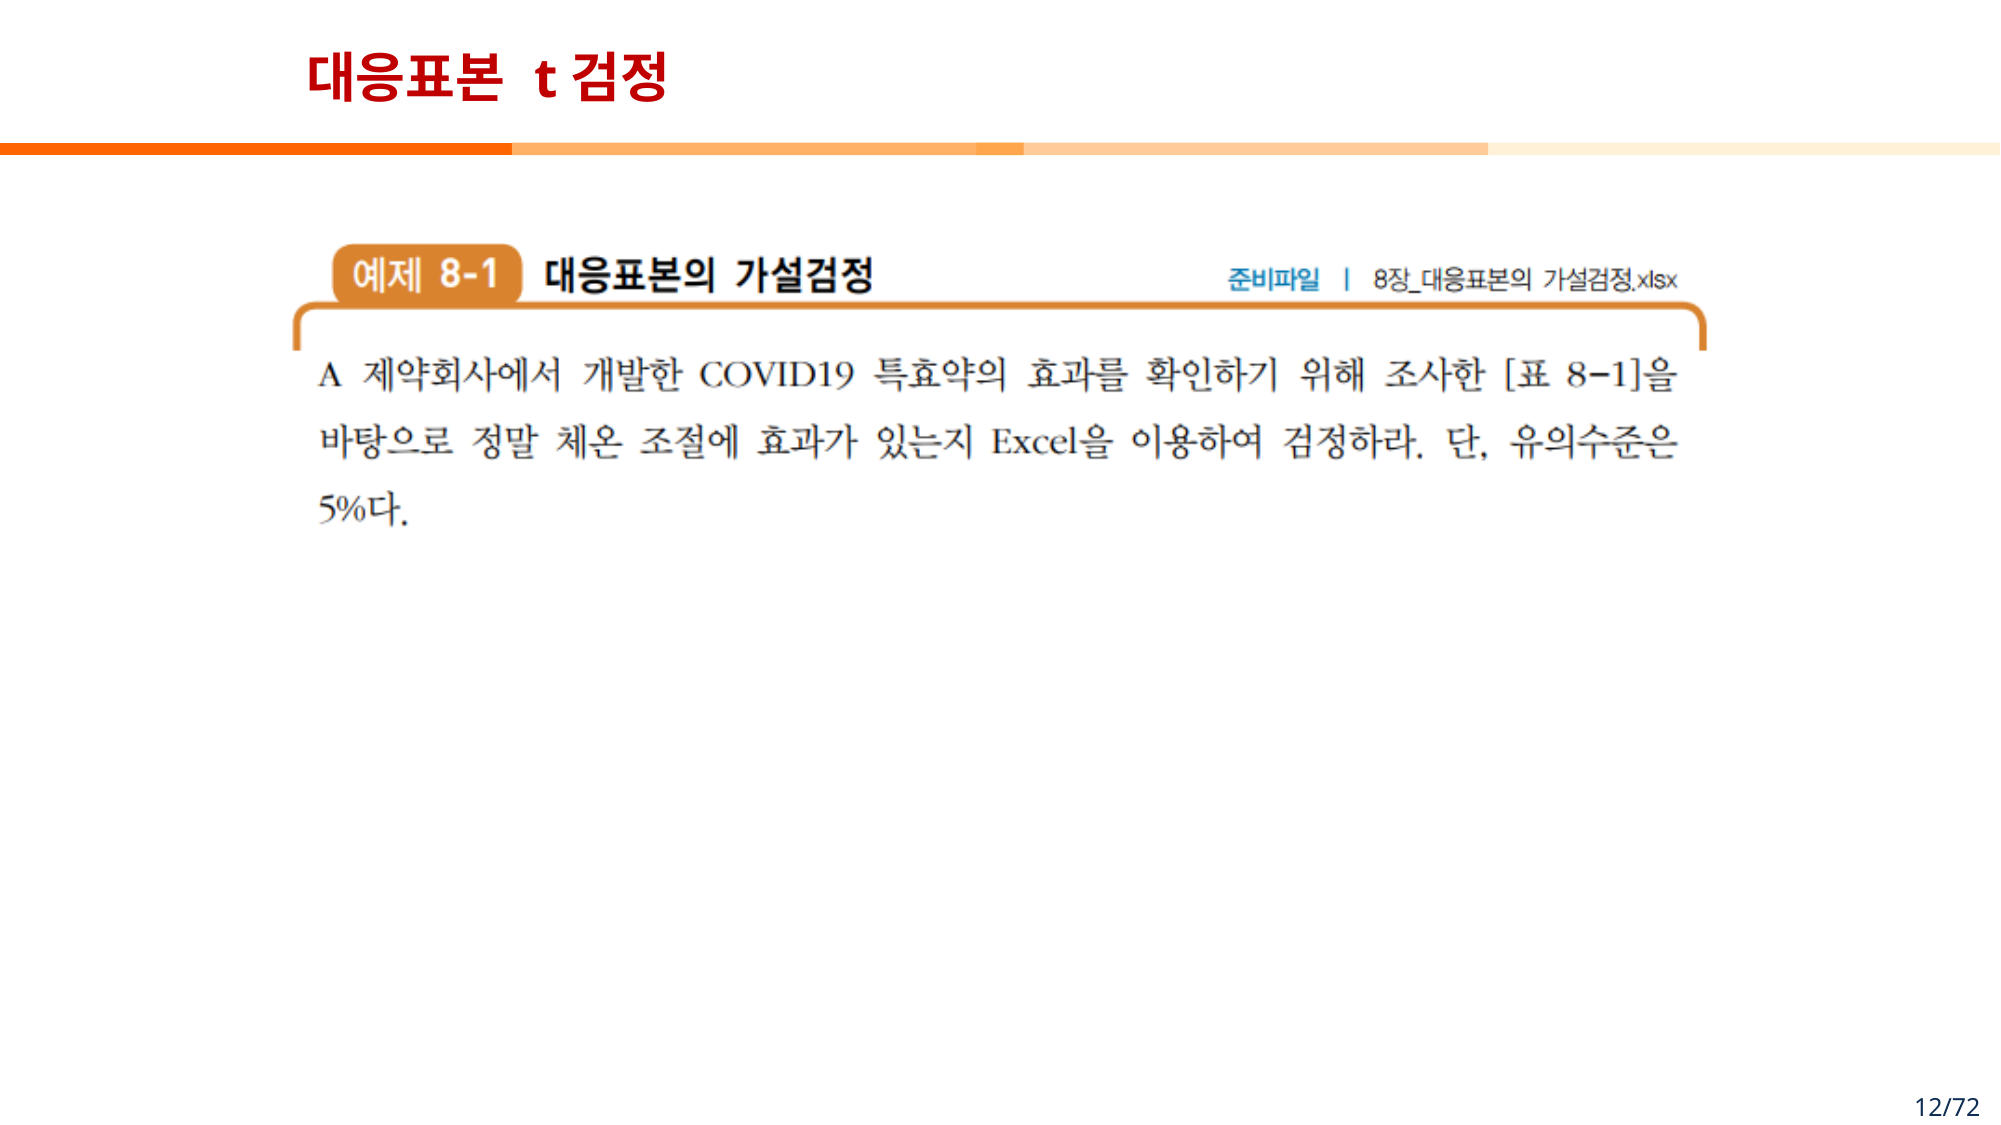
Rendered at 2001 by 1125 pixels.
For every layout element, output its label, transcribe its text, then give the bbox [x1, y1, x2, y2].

picture [290, 243, 1709, 531]
title 대응표본 t검정 [291, 31, 1674, 122]
